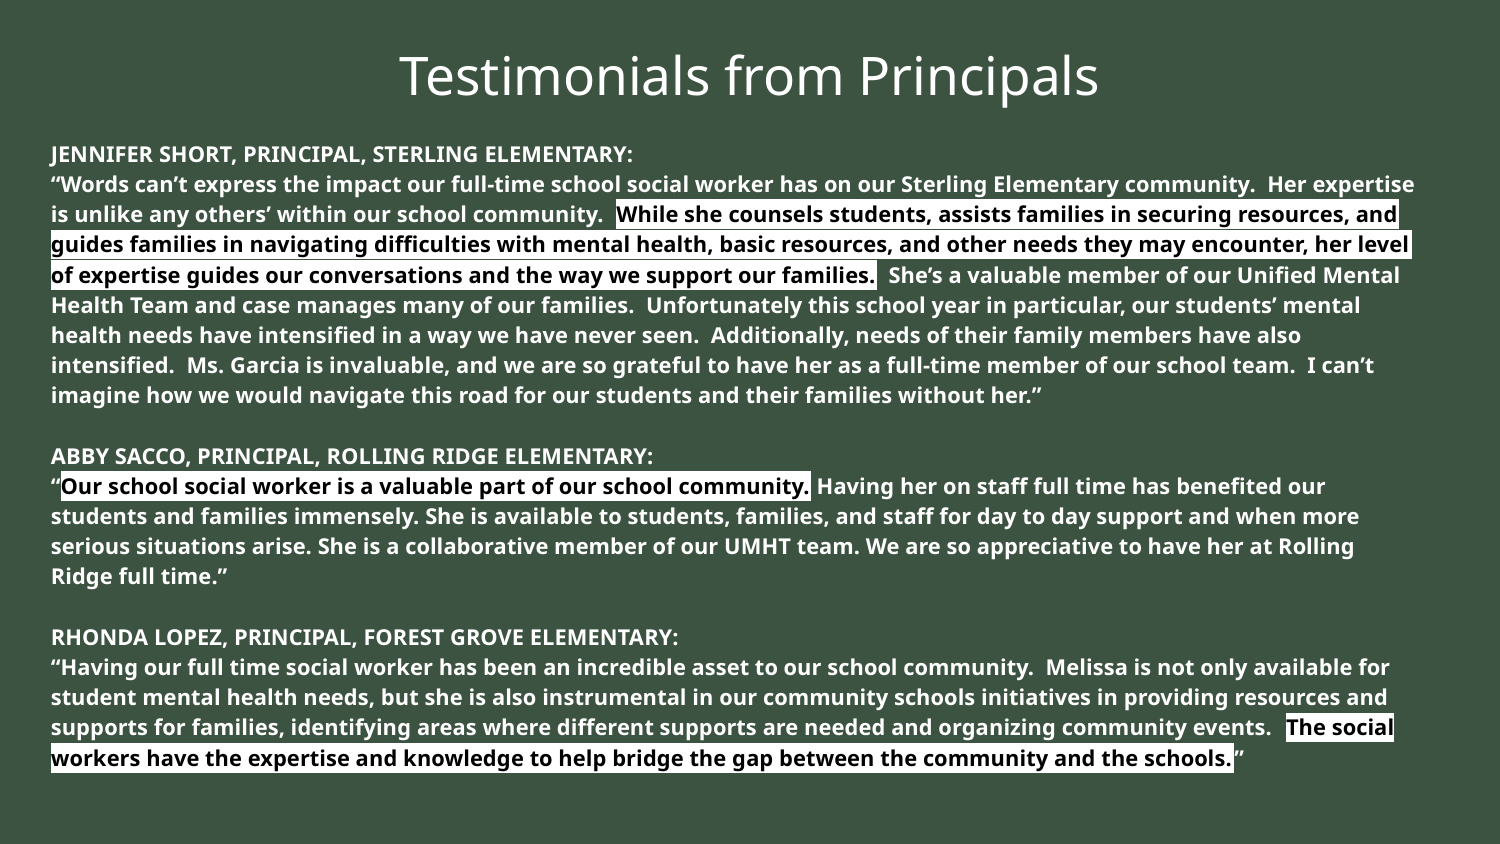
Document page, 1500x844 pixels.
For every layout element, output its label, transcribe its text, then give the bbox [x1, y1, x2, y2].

title Testimonials from Principals [51, 27, 1449, 122]
list JENNIFER SHORT, PRINCIPAL, STERLING ELEMENTARY: “Words can’t express the impact our full-time school social worker has on our Sterling Elementary community. Her expertise is unlike any others’ within our school community. While she counsels students, assists families in securing resources, and guides families in navigating difficulties with mental health, basic resources, and other needs they may encounter, her level of expertise guides our conversations and the way we support our families. She’s a valuable member of our Unified Mental Health Team and case manages many of our families. Unfortunately this school year in particular, our students’ mental health needs have intensified in a way we have never seen. Additionally, needs of their family members have also intensified. Ms. Garcia is invaluable, and we are so grateful to have her as a full-time member of our school team. I can’t imagine how we would navigate this road for our students and their families without her.” ABBY SACCO, PRINCIPAL, ROLLING RIDGE ELEMENTARY: “Our school social worker is a valuable part of our school community. Having her on staff full time has benefited our students and families immensely. She is available to students, families, and staff for day to day support and when more serious situations arise. She is a collaborative member of our UMHT team. We are so appreciative to have her at Rolling Ridge full time.” RHONDA LOPEZ, PRINCIPAL, FOREST GROVE ELEMENTARY: “Having our full time social worker has been an incredible asset to our school community. Melissa is not only available for student mental health needs, but she is also instrumental in our community schools initiatives in providing resources and supports for families, identifying areas where different supports are needed and organizing community events. The social workers have the expertise and knowledge to help bridge the gap between the community and the schools.” [35, 121, 1433, 807]
